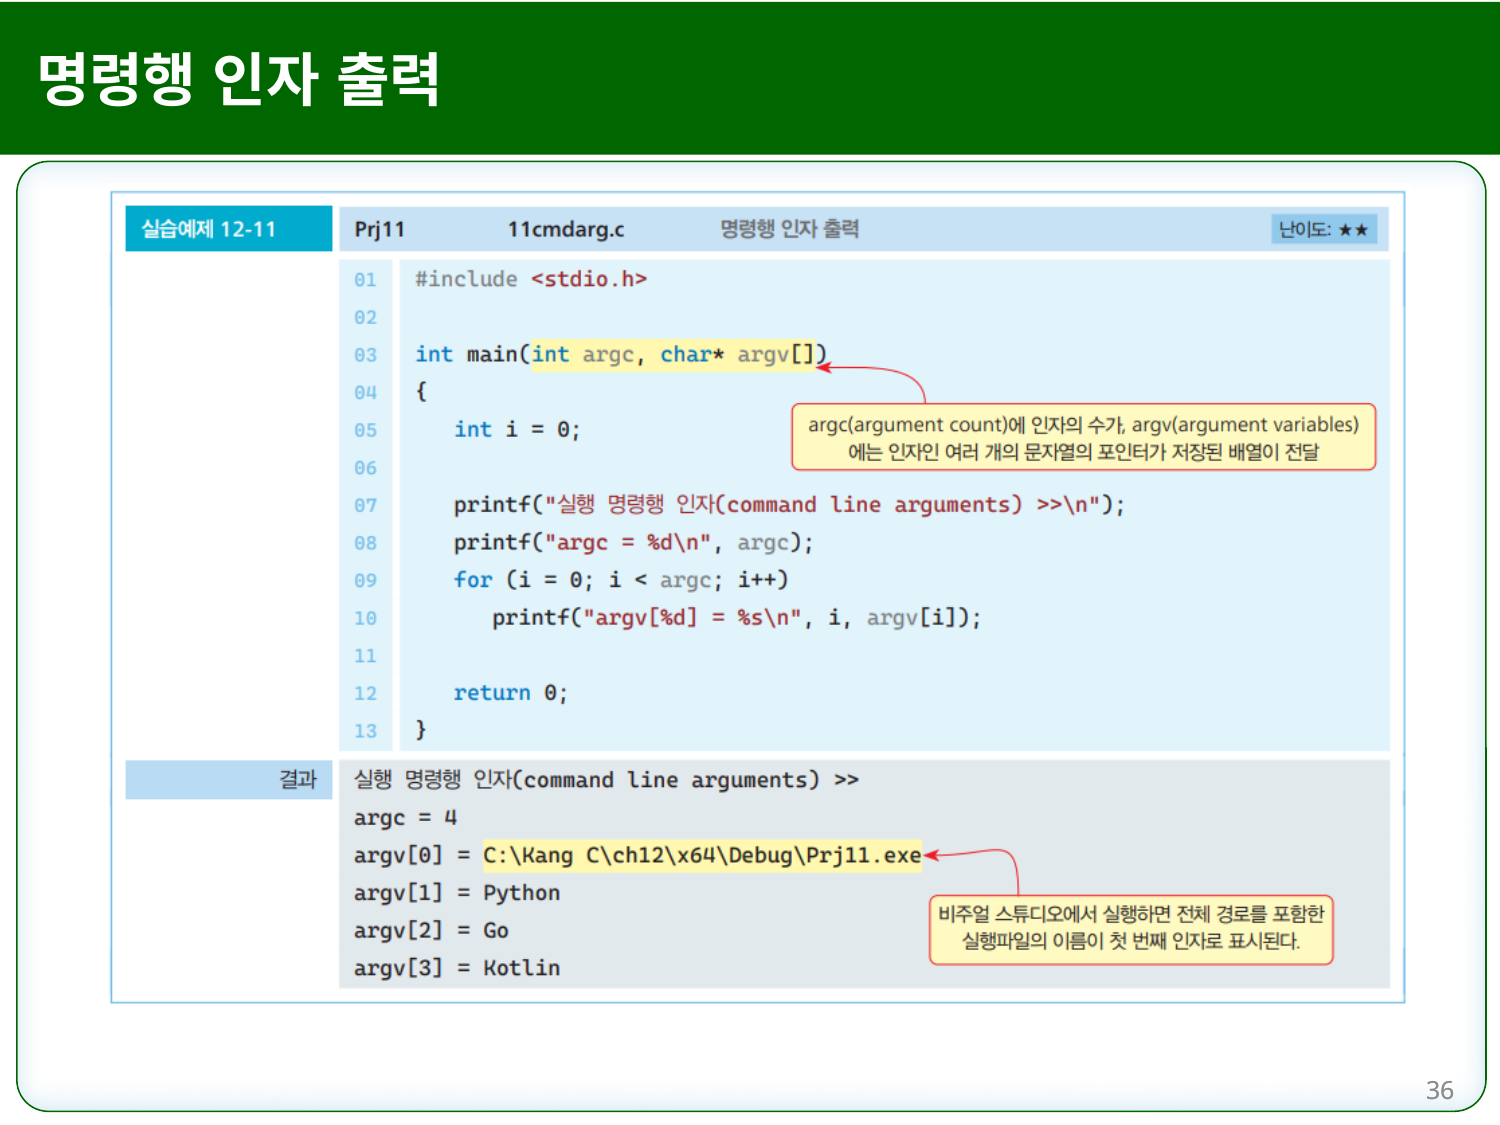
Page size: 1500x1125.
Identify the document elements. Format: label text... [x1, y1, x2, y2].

title 명령행 인자 출력 [21, 40, 1476, 115]
slide_number 36 [1119, 1071, 1470, 1112]
picture [107, 182, 1412, 1009]
